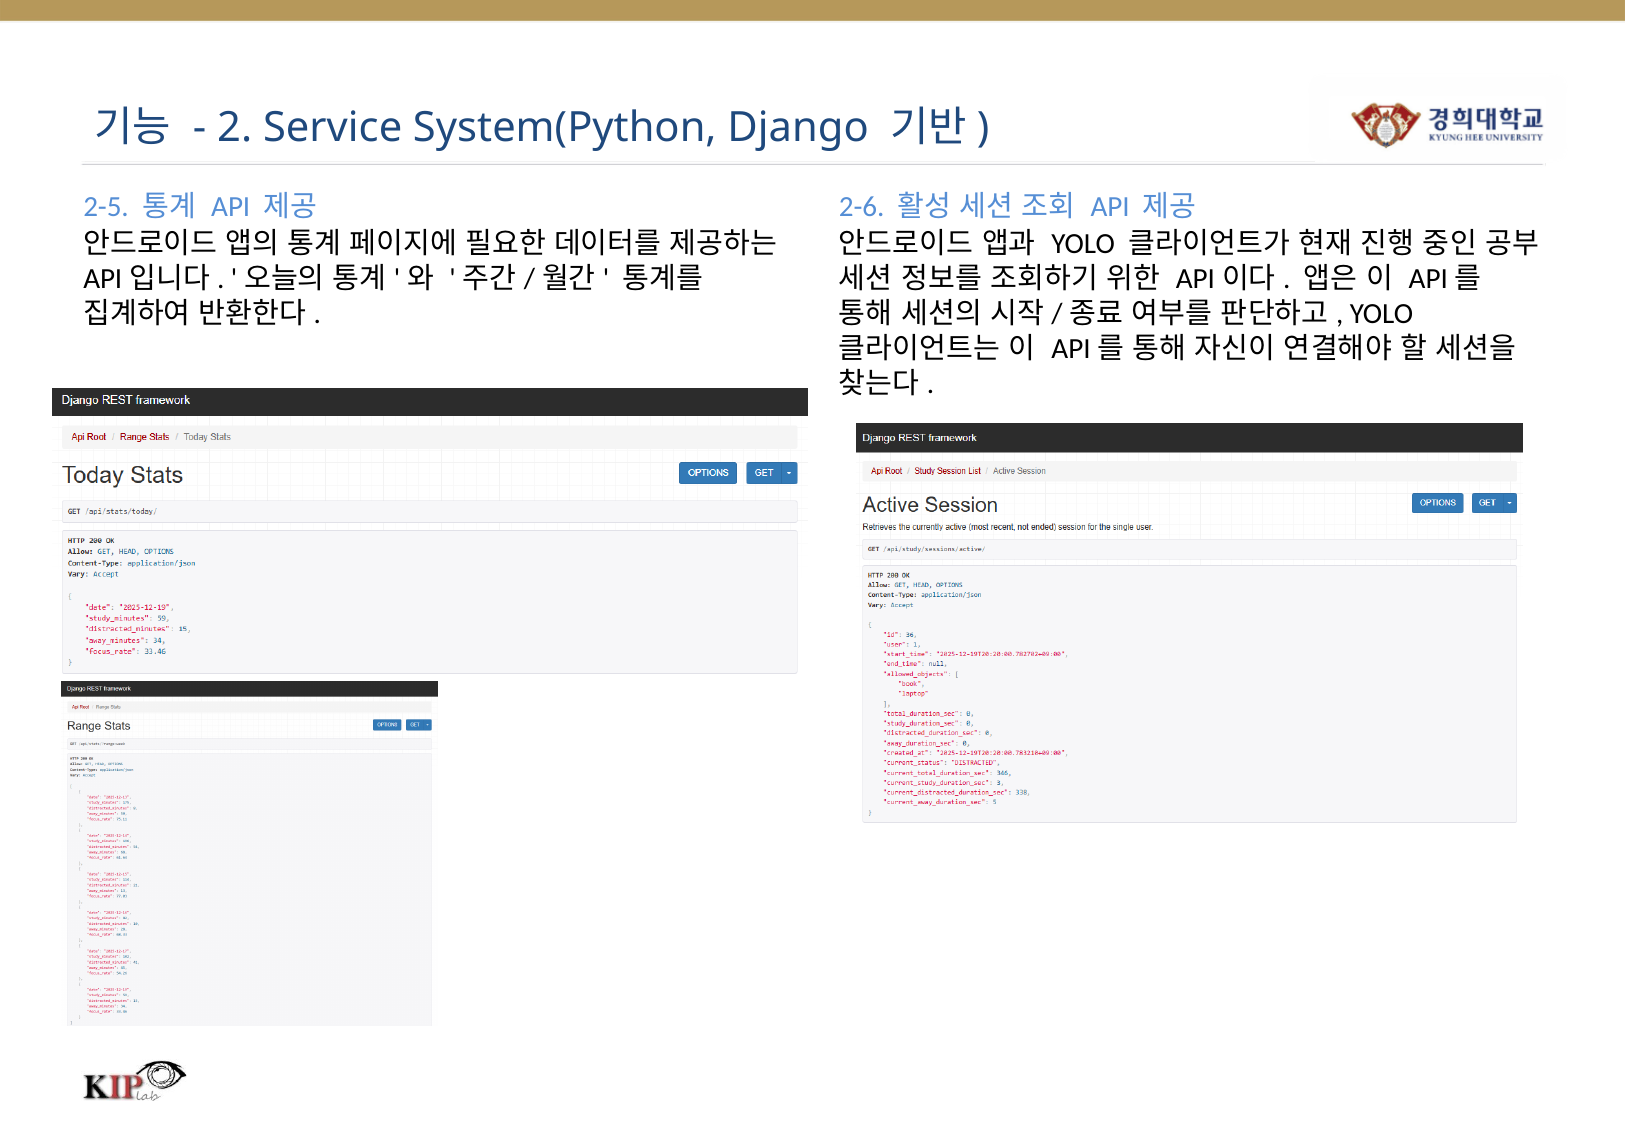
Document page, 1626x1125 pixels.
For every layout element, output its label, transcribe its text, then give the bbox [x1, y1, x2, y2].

list 2-5. 통계 API 제공 안드로이드 앱의 통계 페이지에 필요한 데이터를 제공하는 API입니다. '오늘의 통계'와 '주간/월간' 통계를 집계하여 반환한다. [81, 187, 789, 352]
list 2-6. 활성 세션 조회 API 제공 안드로이드 앱과 YOLO 클라이언트가 현재 진행 중인 공부 세션 정보를 조회하기 위한 API이다. 앱은 이 API를 통해 세션의 시작/종료 여부를 판단하고, YOLO 클라이언트는 이 API를 통해 자신이 연결해야 할 세션을 찾는다. [836, 187, 1544, 424]
title 기능 - 2. Service System(Python, Django 기반) [94, 100, 1531, 151]
picture [0, 0, 1625, 1125]
